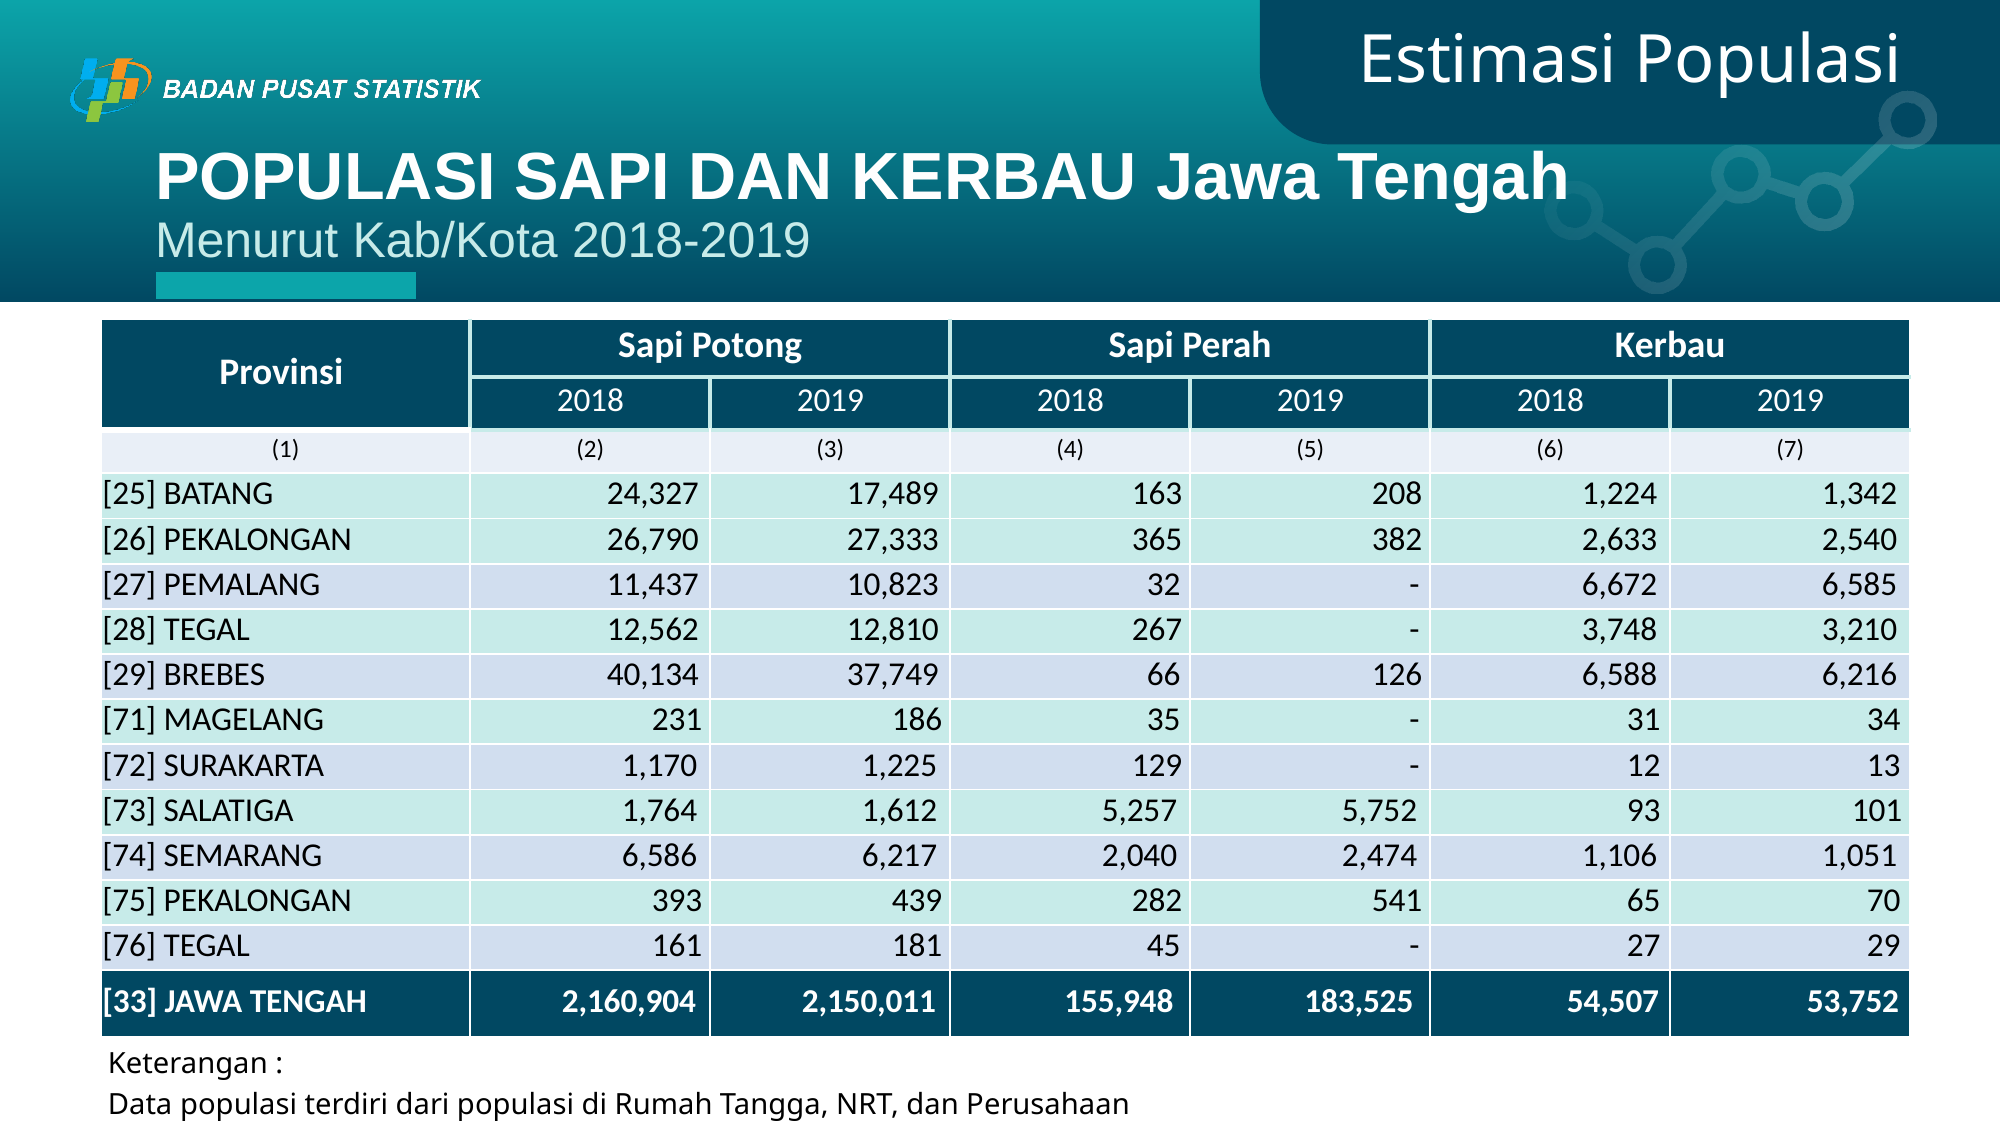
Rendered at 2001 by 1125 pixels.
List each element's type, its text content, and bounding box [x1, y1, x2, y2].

table_cell 65 [1431, 881, 1669, 924]
table_cell 267 [951, 610, 1189, 653]
table_cell [73] SALATIGA [102, 790, 469, 834]
table_cell 163 [951, 474, 1189, 518]
table_cell 6,217 [711, 836, 949, 879]
table_cell 1,225 [711, 745, 949, 789]
table_cell 3,210 [1671, 610, 1909, 653]
table_cell 12,562 [471, 610, 709, 653]
table_cell 2019 [712, 379, 948, 428]
table_cell [75] PEKALONGAN [102, 881, 469, 924]
table_header Kerbau [1432, 320, 1909, 375]
table_cell 2,540 [1671, 519, 1909, 563]
text_box Keterangan : Data populasi terdiri dari populasi di Rumah Tangga, NRT, dan Perusahaan [93, 1037, 1381, 1125]
table_cell 5,752 [1191, 790, 1429, 834]
table_cell 2018 [1432, 379, 1668, 428]
table_cell (2) [471, 432, 709, 472]
table_cell 282 [951, 881, 1189, 924]
table_cell 1,106 [1431, 836, 1669, 879]
table_cell 13 [1671, 745, 1909, 789]
table_cell 2019 [1672, 379, 1909, 428]
table_cell 54,507 [1431, 971, 1669, 1036]
table_cell 2018 [472, 379, 708, 428]
table_cell 53,752 [1671, 971, 1909, 1036]
table_cell 161 [471, 926, 709, 969]
table_cell [74] SEMARANG [102, 836, 469, 879]
table_cell 1,051 [1671, 836, 1909, 879]
table_cell 2,474 [1191, 836, 1429, 879]
table_cell 6,585 [1671, 565, 1909, 608]
table_cell 40,134 [471, 655, 709, 698]
table_cell 183,525 [1191, 971, 1429, 1036]
picture [67, 58, 491, 122]
table_cell 70 [1671, 881, 1909, 924]
table_cell 27,333 [711, 519, 949, 563]
table_cell (7) [1671, 432, 1909, 472]
table_cell 541 [1191, 881, 1429, 924]
table_cell 17,489 [711, 474, 949, 518]
text_box POPULASI SAPI DAN KERBAU Jawa Tengah Menurut Kab/Kota 2018-2019 [140, 125, 1731, 285]
table_cell 5,257 [951, 790, 1189, 834]
table_cell 29 [1671, 926, 1909, 969]
table_cell 129 [951, 745, 1189, 789]
table_cell 34 [1671, 700, 1909, 743]
table_cell [71] MAGELANG [102, 700, 469, 743]
table_header Provinsi [102, 320, 468, 427]
table_cell [26] PEKALONGAN [102, 519, 469, 563]
table_cell 35 [951, 700, 1189, 743]
table_cell 186 [711, 700, 949, 743]
table_cell 439 [711, 881, 949, 924]
table_cell 12 [1431, 745, 1669, 789]
table_cell - [1191, 565, 1429, 608]
table_cell 1,612 [711, 790, 949, 834]
table_cell 45 [951, 926, 1189, 969]
table_cell [76] TEGAL [102, 926, 469, 969]
table_cell 27 [1431, 926, 1669, 969]
table_cell [27] PEMALANG [102, 565, 469, 608]
table_cell - [1191, 700, 1429, 743]
table_cell 155,948 [951, 971, 1189, 1036]
table_cell [33] JAWA TENGAH [102, 971, 469, 1036]
table_cell - [1191, 610, 1429, 653]
table_header Sapi Potong [472, 320, 948, 375]
table_cell 10,823 [711, 565, 949, 608]
table_cell 6,588 [1431, 655, 1669, 698]
table_cell [28] TEGAL [102, 610, 469, 653]
table_cell [25] BATANG [102, 474, 469, 518]
table_cell 2,150,011 [711, 971, 949, 1036]
table_cell 3,748 [1431, 610, 1669, 653]
table_cell 101 [1671, 790, 1909, 834]
table_cell 1,170 [471, 745, 709, 789]
table_cell 393 [471, 881, 709, 924]
table_cell 31 [1431, 700, 1669, 743]
table_cell 2,633 [1431, 519, 1669, 563]
table_cell 93 [1431, 790, 1669, 834]
table_cell 24,327 [471, 474, 709, 518]
table_cell 208 [1191, 474, 1429, 518]
table_cell 382 [1191, 519, 1429, 563]
table_cell 6,672 [1431, 565, 1669, 608]
table_cell 66 [951, 655, 1189, 698]
table_cell [29] BREBES [102, 655, 469, 698]
table_cell 26,790 [471, 519, 709, 563]
table_cell - [1191, 745, 1429, 789]
table_cell 6,586 [471, 836, 709, 879]
table_cell 365 [951, 519, 1189, 563]
table_cell 2,040 [951, 836, 1189, 879]
table_cell 1,342 [1671, 474, 1909, 518]
table_cell (5) [1191, 432, 1429, 472]
table_cell (4) [951, 432, 1189, 472]
table_cell 32 [951, 565, 1189, 608]
table_cell 2,160,904 [471, 971, 709, 1036]
table_cell (1) [102, 433, 469, 472]
table_cell 2019 [1192, 379, 1428, 428]
table_cell (3) [711, 432, 949, 472]
table_cell 1,224 [1431, 474, 1669, 518]
table_cell 11,437 [471, 565, 709, 608]
table_cell 6,216 [1671, 655, 1909, 698]
text_box Estimasi Populasi [1287, 17, 1973, 115]
table_cell (6) [1431, 432, 1669, 472]
table_cell 181 [711, 926, 949, 969]
table_cell [72] SURAKARTA [102, 745, 469, 789]
table_cell - [1191, 926, 1429, 969]
table_cell 1,764 [471, 790, 709, 834]
table_header Sapi Perah [952, 320, 1428, 375]
table_cell 2018 [952, 379, 1188, 428]
table_cell 231 [471, 700, 709, 743]
table_cell 12,810 [711, 610, 949, 653]
table_cell 37,749 [711, 655, 949, 698]
table_cell 126 [1191, 655, 1429, 698]
